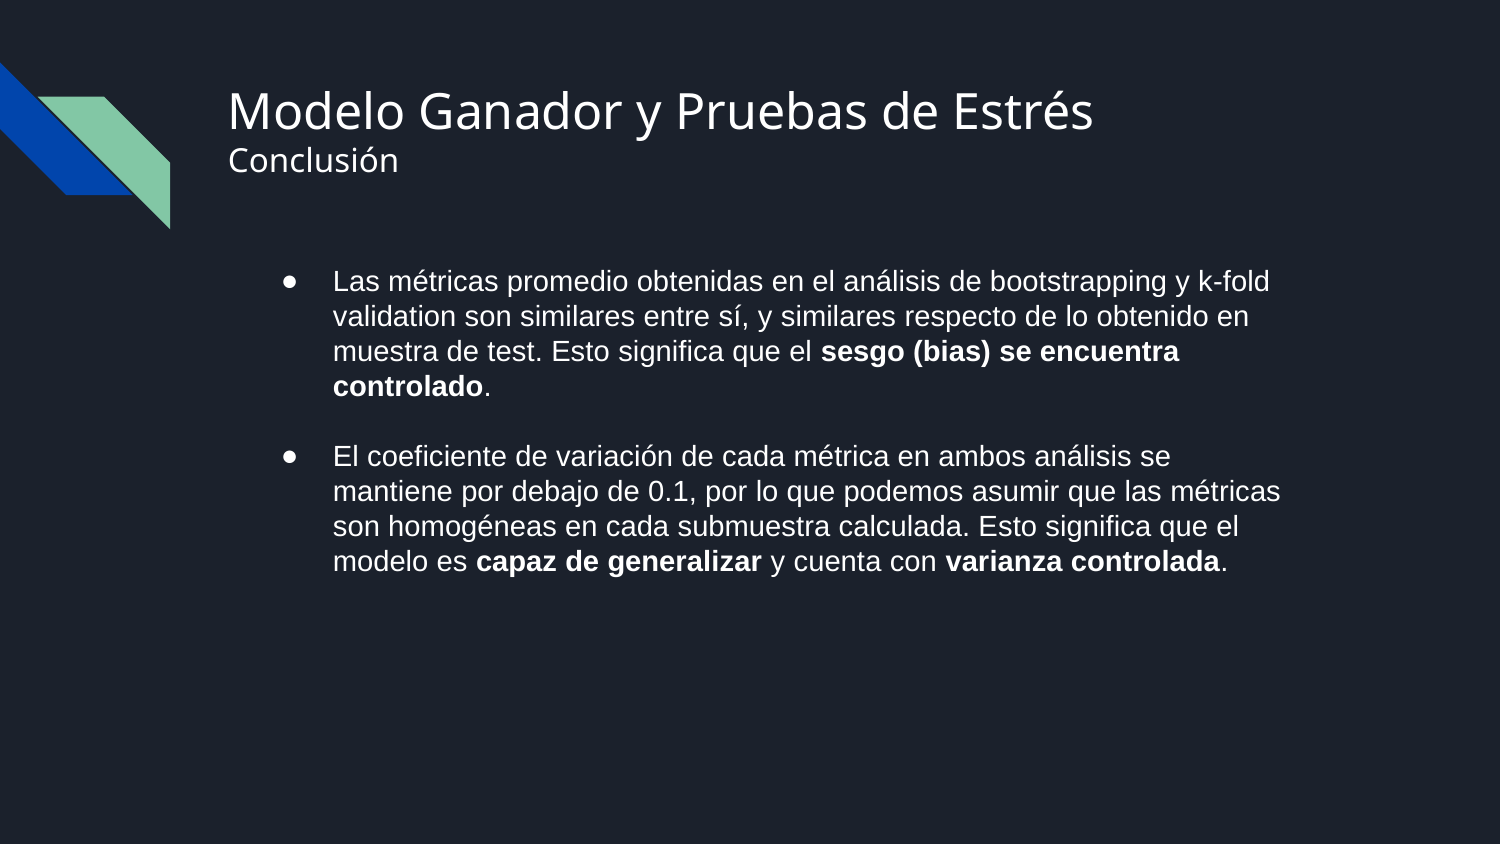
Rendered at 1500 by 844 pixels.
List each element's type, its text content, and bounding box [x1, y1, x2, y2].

text_box Las métricas promedio obtenidas en el análisis de bootstrapping y k-fold validation son similares entre sí, y similares respecto de lo obtenido en muestra de test. Esto significa que el sesgo (bias) se encuentra controlado. El coeficiente de variación de cada métrica en ambos análisis se mantiene por debajo de 0.1, por lo que podemos asumir que las métricas son homogéneas en cada submuestra calculada. Esto significa que el modelo es capaz de generalizar y cuenta con varianza controlada. [242, 247, 1308, 593]
title Modelo Ganador y Pruebas de Estrés Conclusión [212, 64, 1368, 215]
